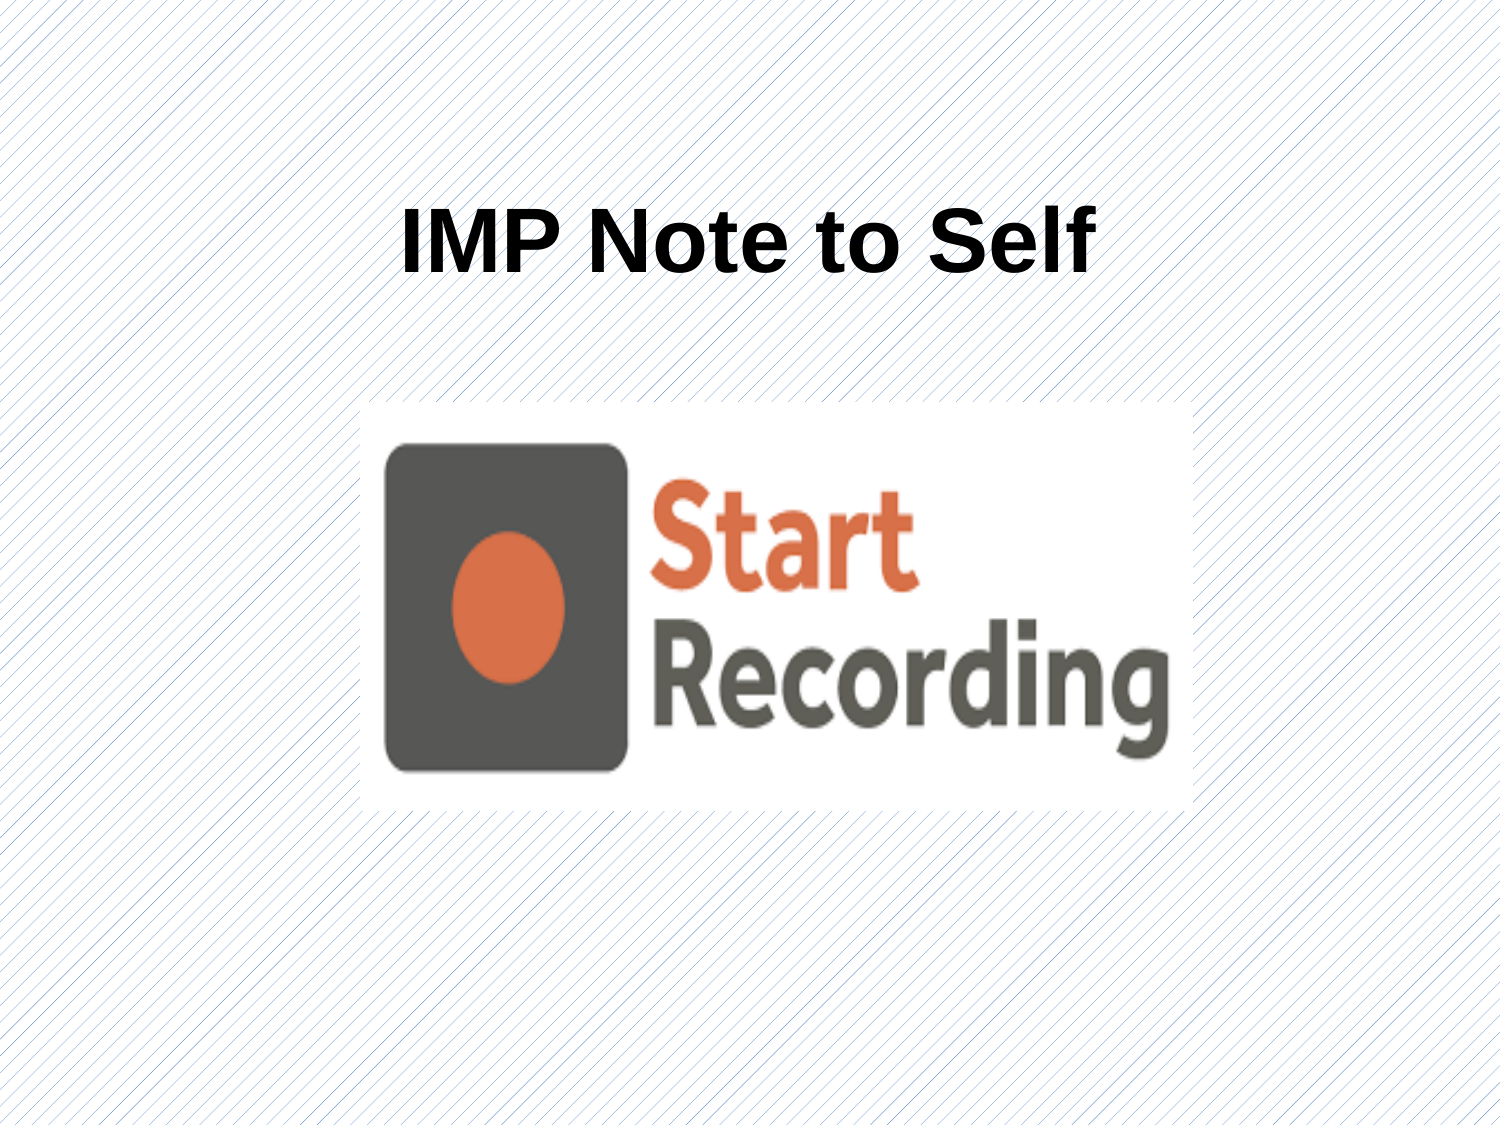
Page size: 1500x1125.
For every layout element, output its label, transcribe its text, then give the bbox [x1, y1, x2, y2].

title IMP Note to Self [337, 174, 1225, 315]
picture [359, 402, 1194, 811]
